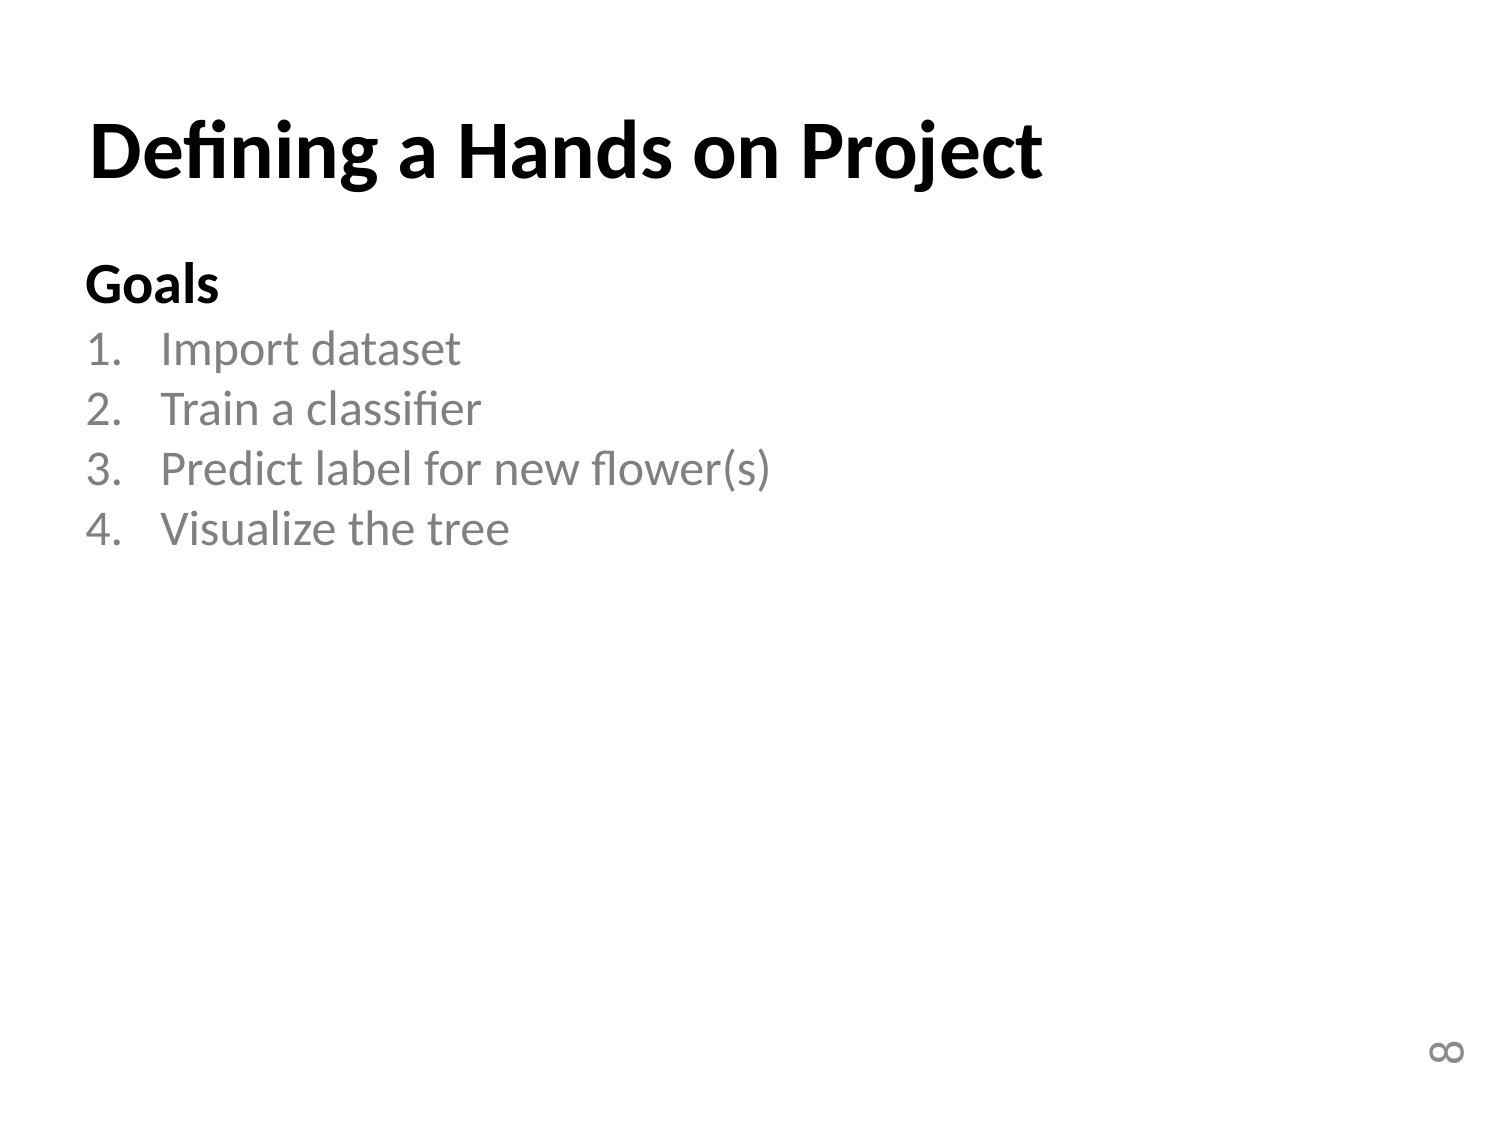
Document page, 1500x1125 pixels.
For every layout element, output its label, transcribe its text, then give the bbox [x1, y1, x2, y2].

slide_number 8 [1412, 1025, 1475, 1125]
text_box Goals Import dataset Train a classifier Predict label for new flower(s) Visualize the tree [70, 237, 1434, 563]
text_box Defining a Hands on Project [74, 87, 1438, 203]
